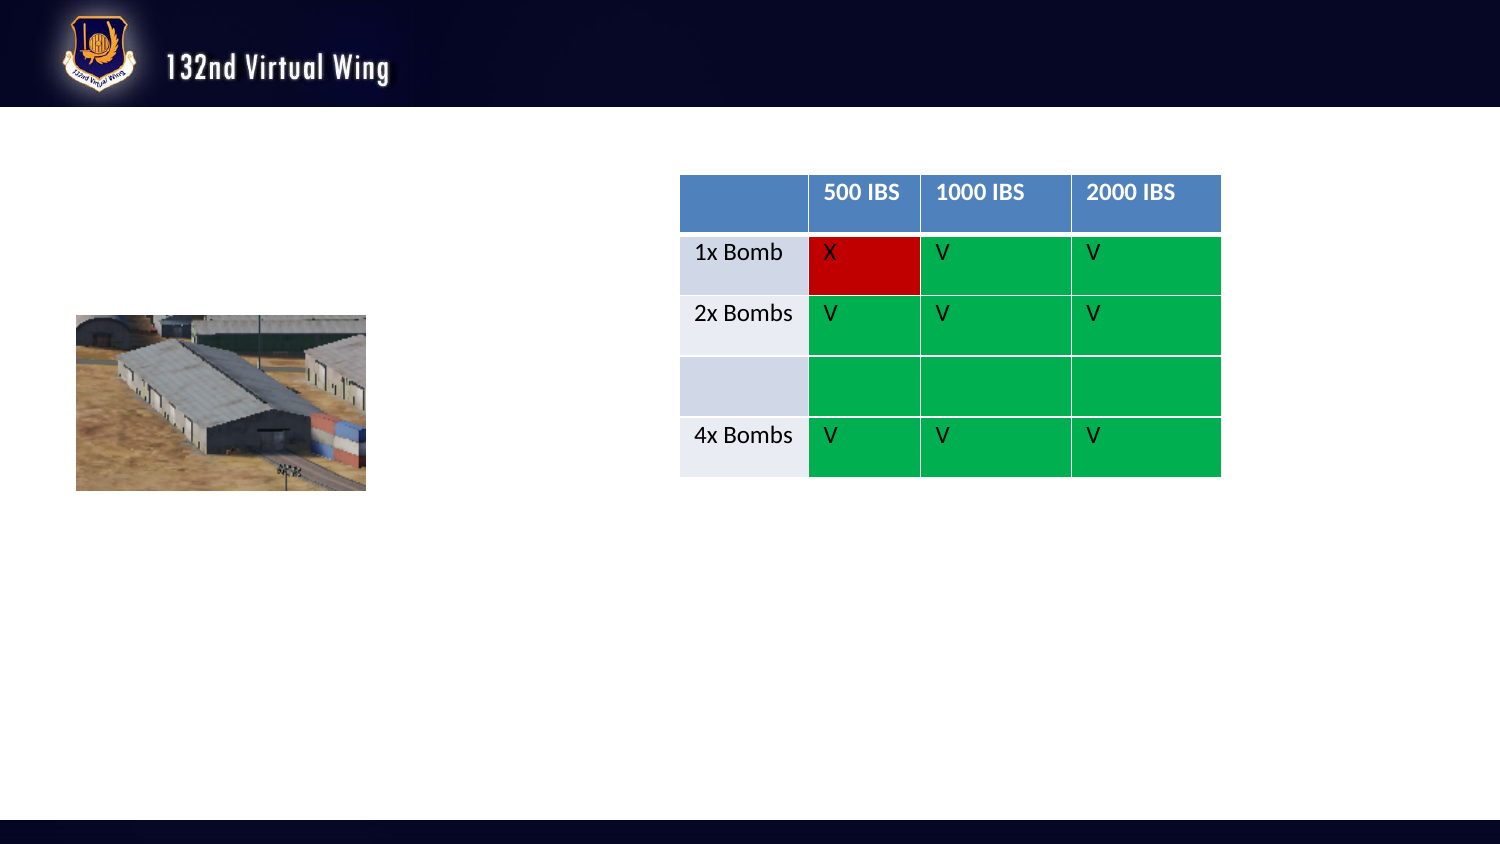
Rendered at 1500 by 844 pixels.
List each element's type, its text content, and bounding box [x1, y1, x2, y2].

table_cell V [809, 418, 920, 477]
table_cell V [1072, 296, 1221, 355]
picture [76, 315, 366, 492]
table_cell V [809, 296, 920, 355]
table_cell 1x Bomb [680, 237, 808, 295]
table_cell X [809, 237, 920, 295]
picture [0, 0, 1500, 107]
table_cell [1072, 357, 1221, 416]
table_cell V [1072, 418, 1221, 477]
table_header 500 IBS [809, 175, 920, 232]
picture [0, 820, 1500, 844]
table_header 2000 IBS [1072, 175, 1221, 232]
table_cell V [921, 418, 1071, 477]
table_cell 2x Bombs [680, 296, 808, 355]
table_header [680, 175, 808, 232]
table_cell [680, 357, 808, 416]
table_cell V [921, 296, 1071, 355]
table_cell 4x Bombs [680, 418, 808, 477]
table_header 1000 IBS [921, 175, 1071, 232]
table_cell V [921, 237, 1071, 295]
table_cell [921, 357, 1071, 416]
table_cell [809, 357, 920, 416]
table_cell V [1072, 237, 1221, 295]
